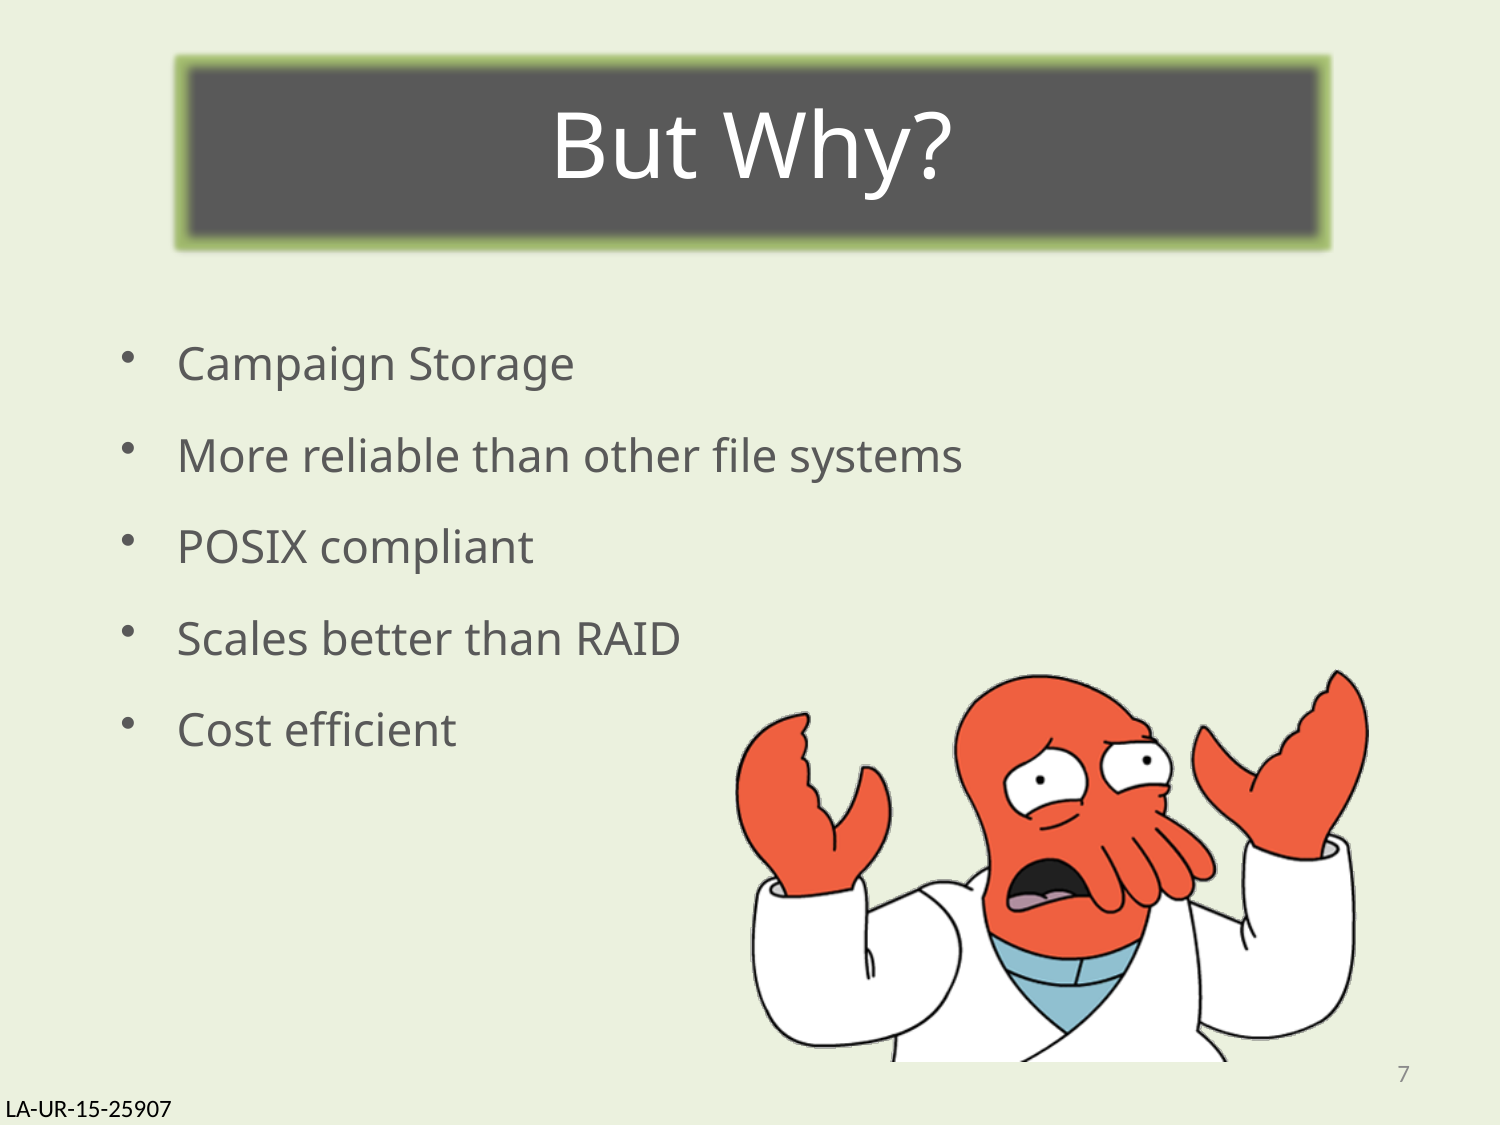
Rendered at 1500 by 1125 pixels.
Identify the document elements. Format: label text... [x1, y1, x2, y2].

footer LA-UR-15-25907 [0, 1077, 327, 1125]
picture [734, 669, 1369, 1062]
text_box But Why? [113, 21, 1389, 263]
slide_number 6 [1074, 1042, 1425, 1103]
text_box Campaign Storage More reliable than other file systems POSIX compliant Scales better than RAID Cost efficient [105, 299, 1426, 958]
